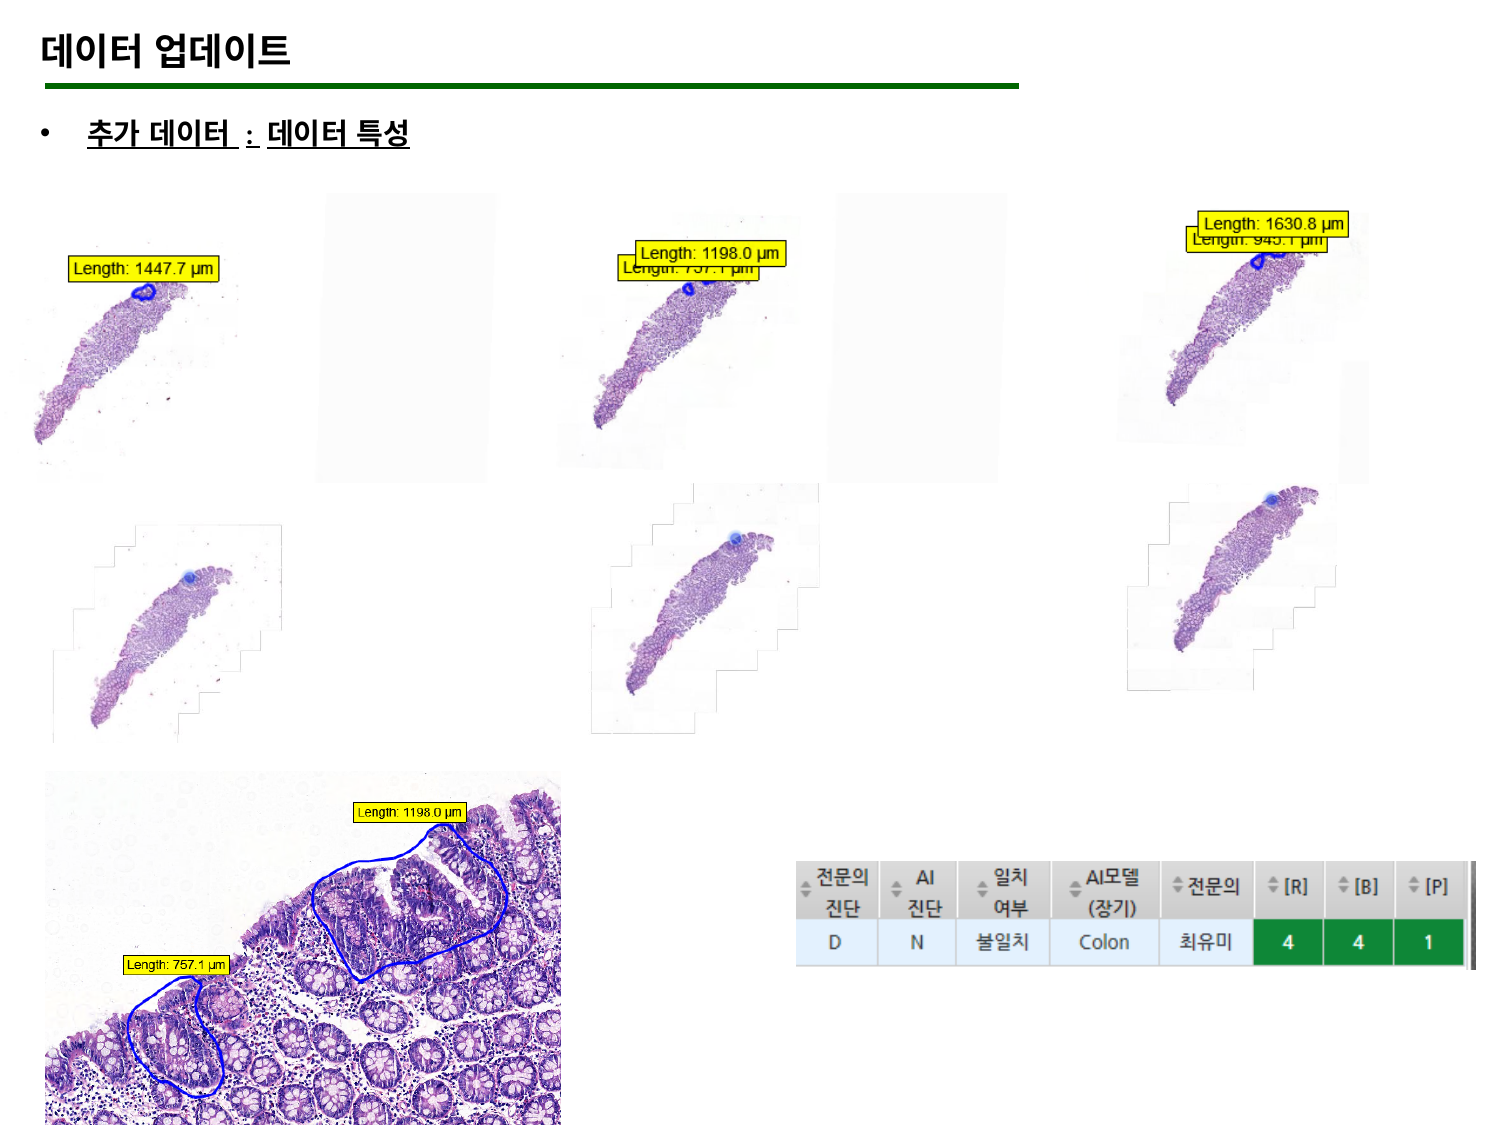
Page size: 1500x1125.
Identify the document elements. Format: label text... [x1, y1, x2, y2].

text_box 데이터 업데이트 [25, 20, 797, 81]
text_box 추가 데이터 : 데이터 특성 [25, 90, 1253, 158]
picture [44, 771, 561, 1125]
picture [0, 193, 1369, 743]
picture [796, 861, 1476, 970]
